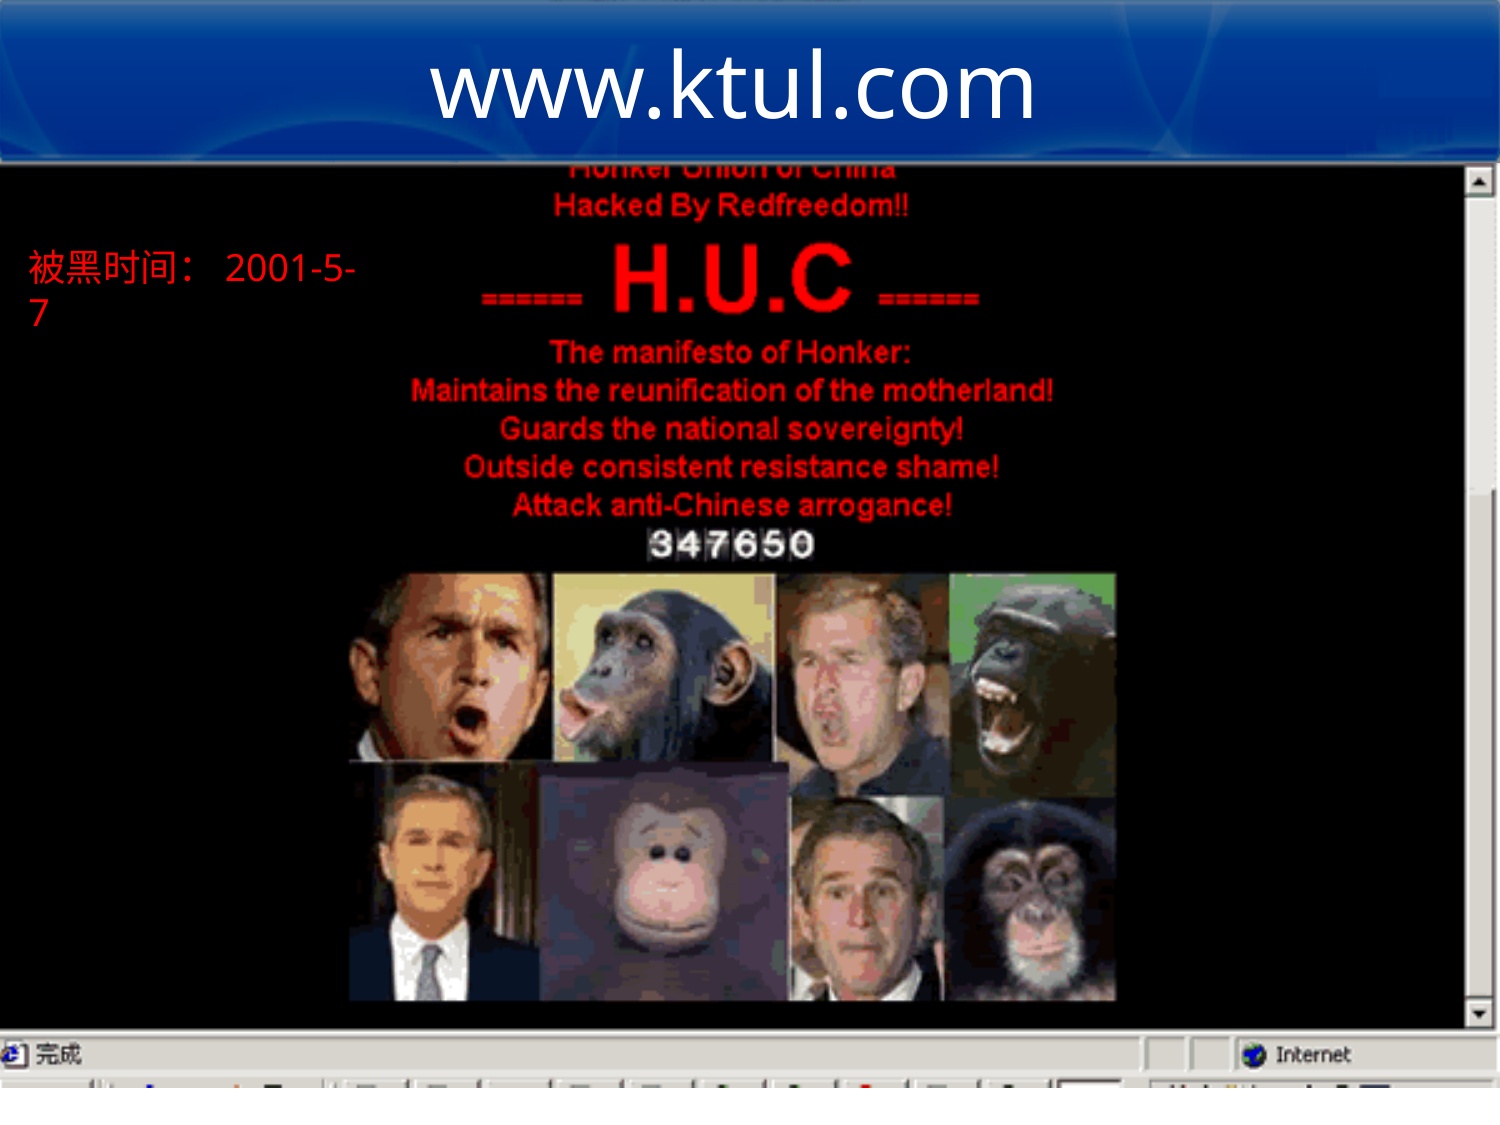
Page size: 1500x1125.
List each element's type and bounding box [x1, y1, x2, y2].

picture [0, 1088, 1500, 1125]
text_box [0, 18, 1500, 1088]
